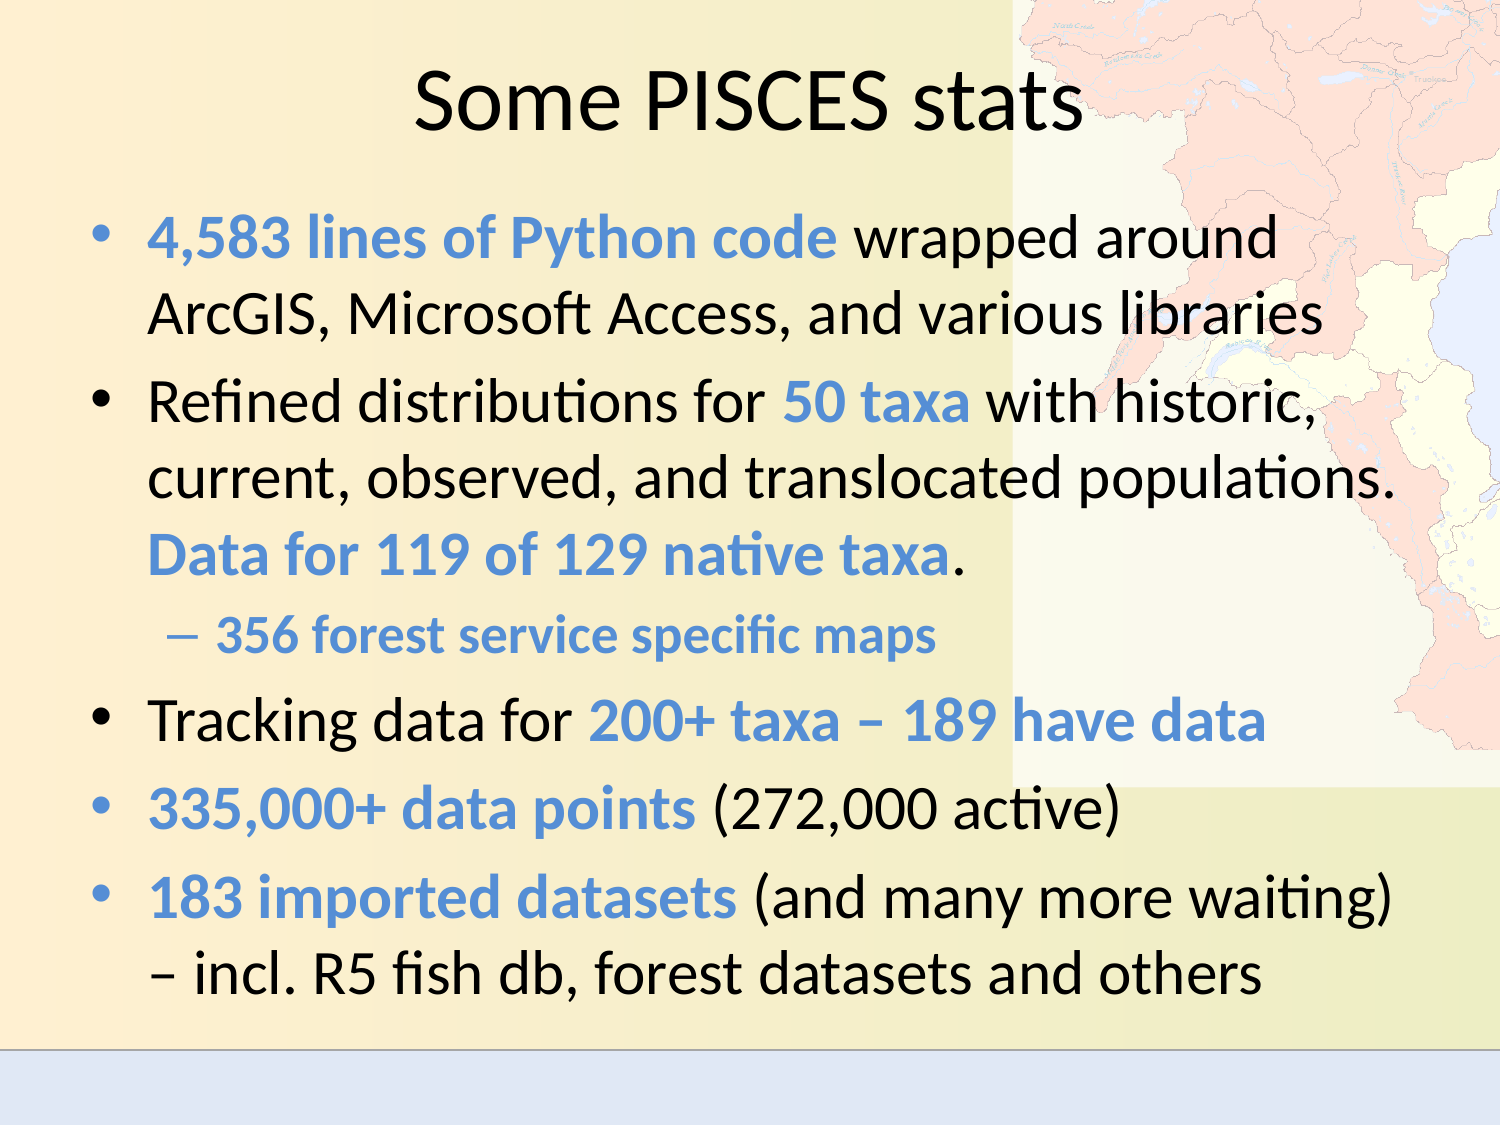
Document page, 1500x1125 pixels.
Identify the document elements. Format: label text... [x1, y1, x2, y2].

list 4,583 lines of Python code wrapped around ArcGIS, Microsoft Access, and various libraries Refined distributions for 50 taxa with historic, current, observed, and translocated populations. Data for 119 of 129 native taxa. 356 forest service specific maps Tracking data for 200+ taxa – 189 have data 335,000+ data points (272,000 active) 183 imported datasets (and many more waiting) – incl. R5 fish db, forest datasets and others [75, 187, 1425, 1045]
title Some PISCES stats [75, 0, 1425, 187]
